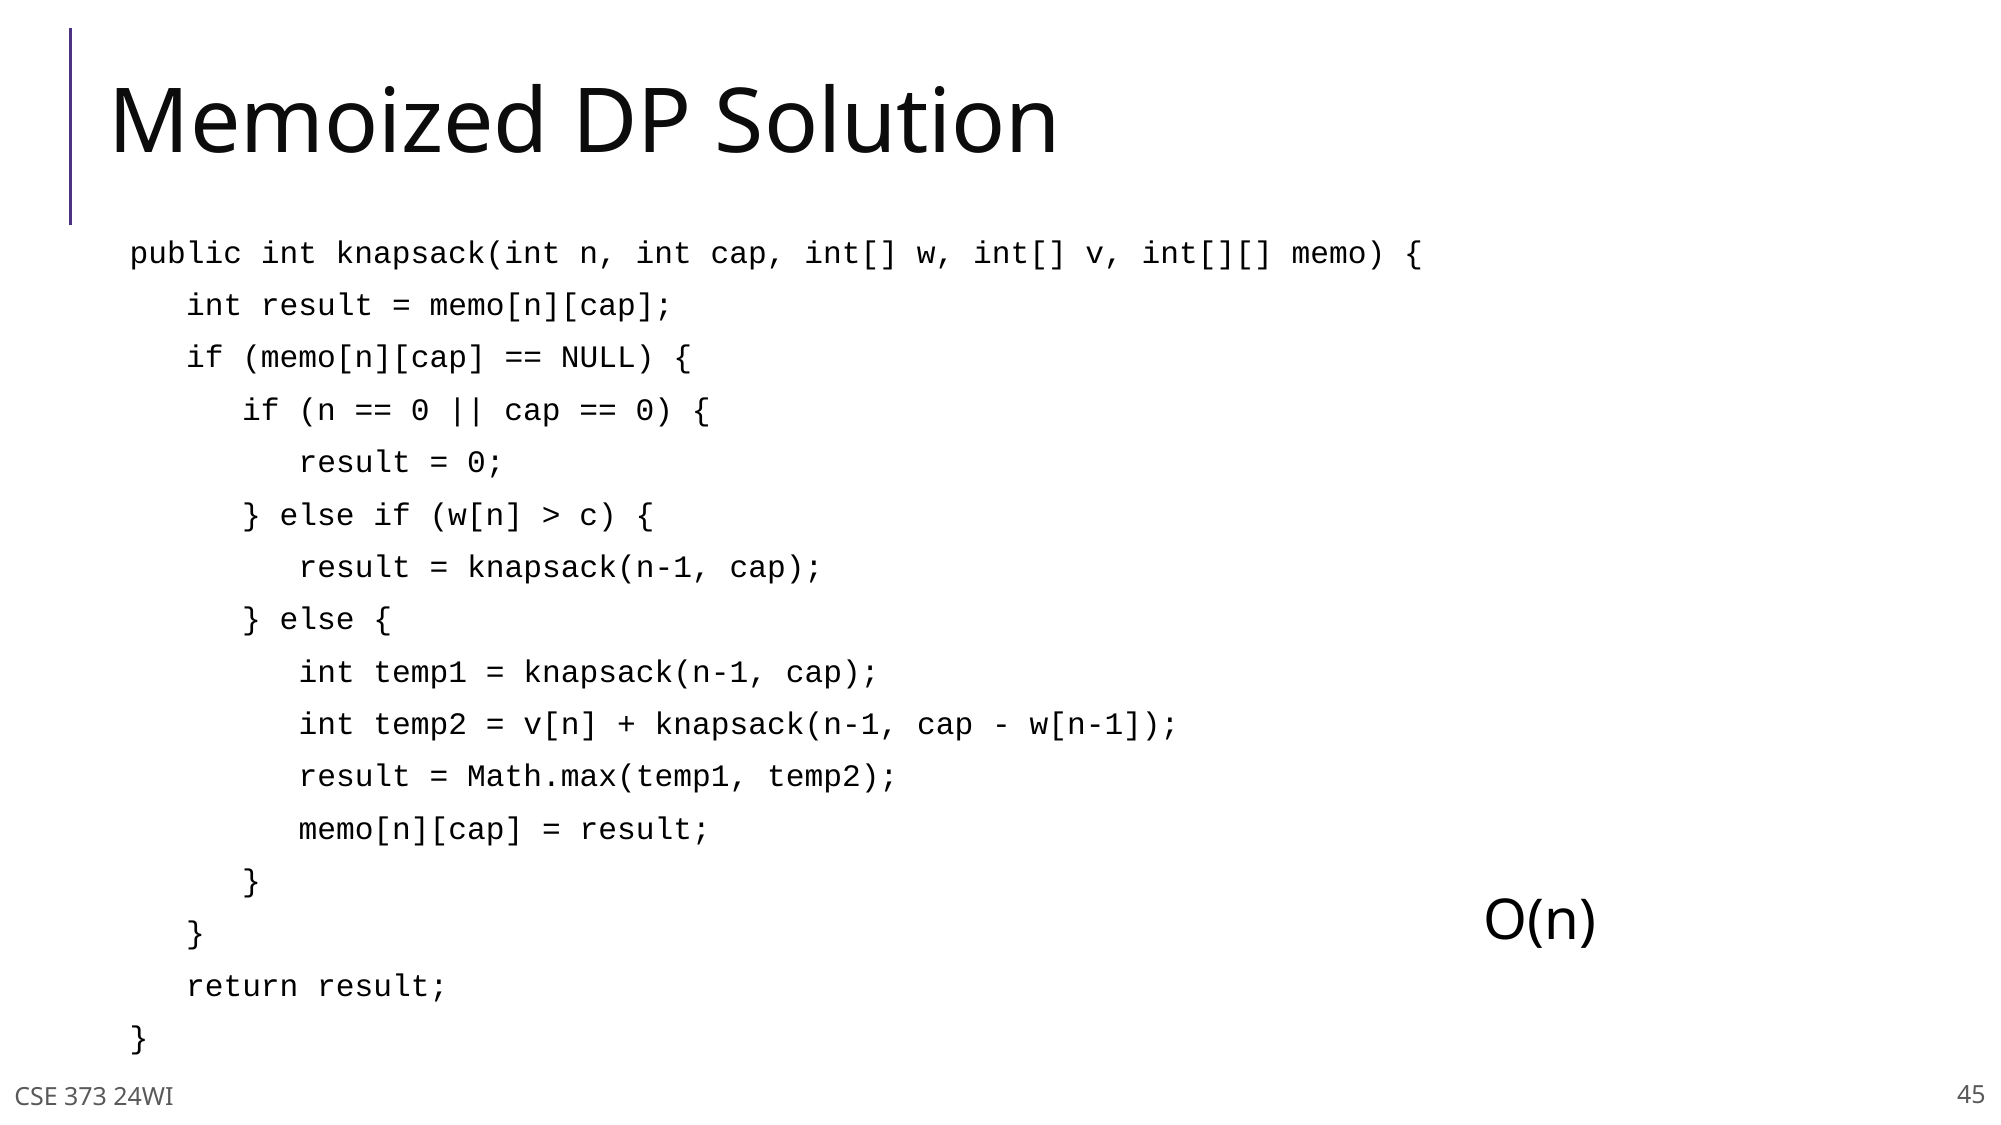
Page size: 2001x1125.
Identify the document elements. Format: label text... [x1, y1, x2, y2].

title Memoized DP Solution [94, 43, 1930, 210]
text_box O(n) [1468, 868, 1788, 967]
list public int knapsack(int n, int cap, int[] w, int[] v, int[][] memo) { int result = memo[n][cap]; if (memo[n][cap] == NULL) { if (n == 0 || cap == 0) { result = 0; } else if (w[n] > c) { result = knapsack(n-1, cap); } else { int temp1 = knapsack(n-1, cap); int temp2 = v[n] + knapsack(n-1, cap - w[n-1]); result = Math.max(temp1, temp2); memo[n][cap] = result; } } return result; } [122, 209, 1660, 1063]
